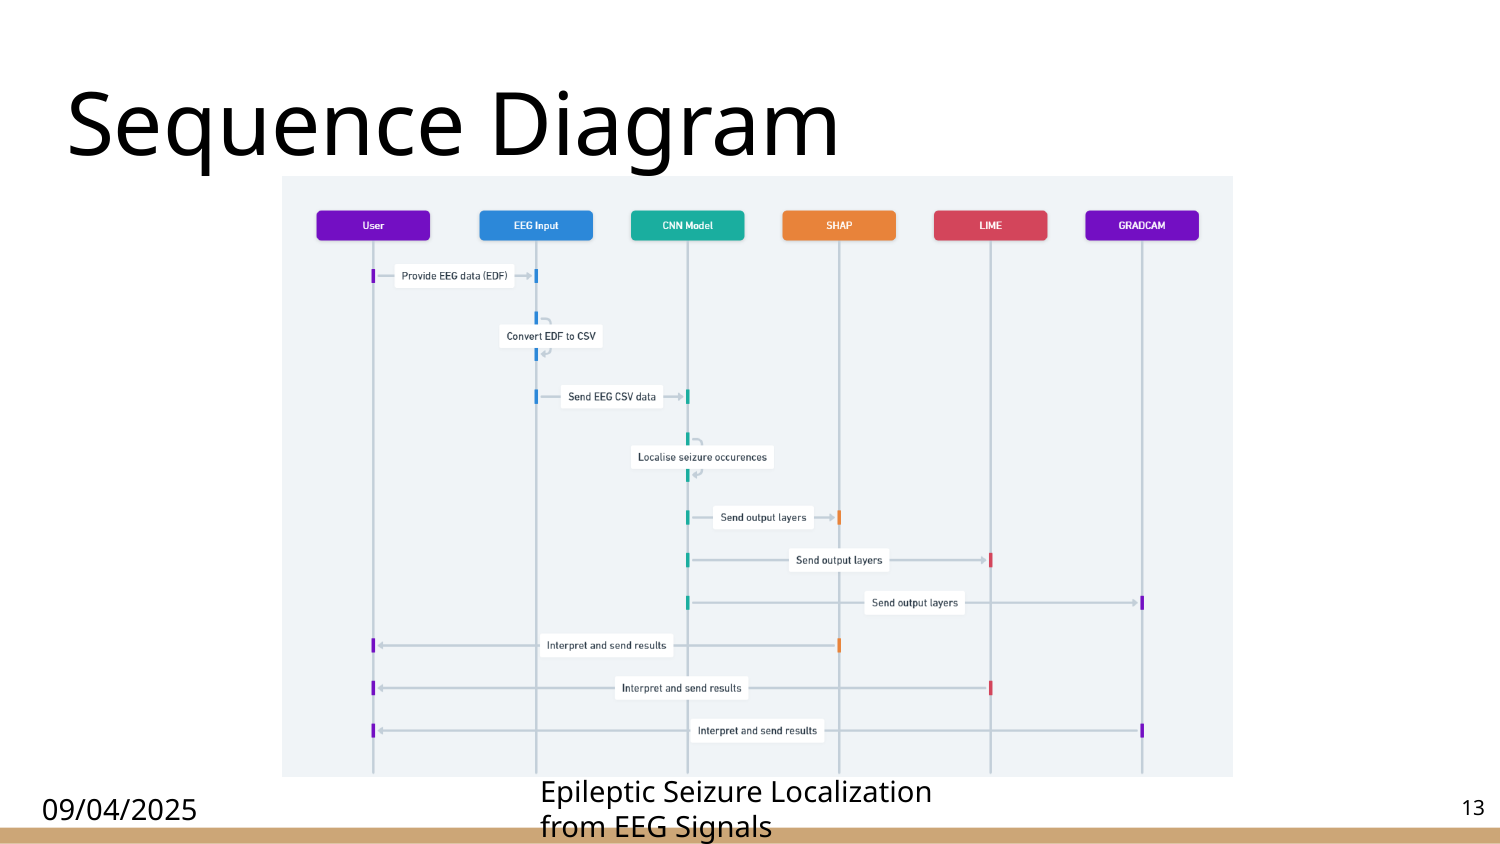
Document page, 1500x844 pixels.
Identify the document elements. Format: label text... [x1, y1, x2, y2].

title Sequence Diagram [51, 51, 1449, 189]
slide_number ‹#› [1410, 776, 1500, 842]
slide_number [26, 786, 377, 832]
footer Epileptic Seizure Localization from EEG Signals [525, 786, 990, 832]
picture [281, 176, 1234, 777]
